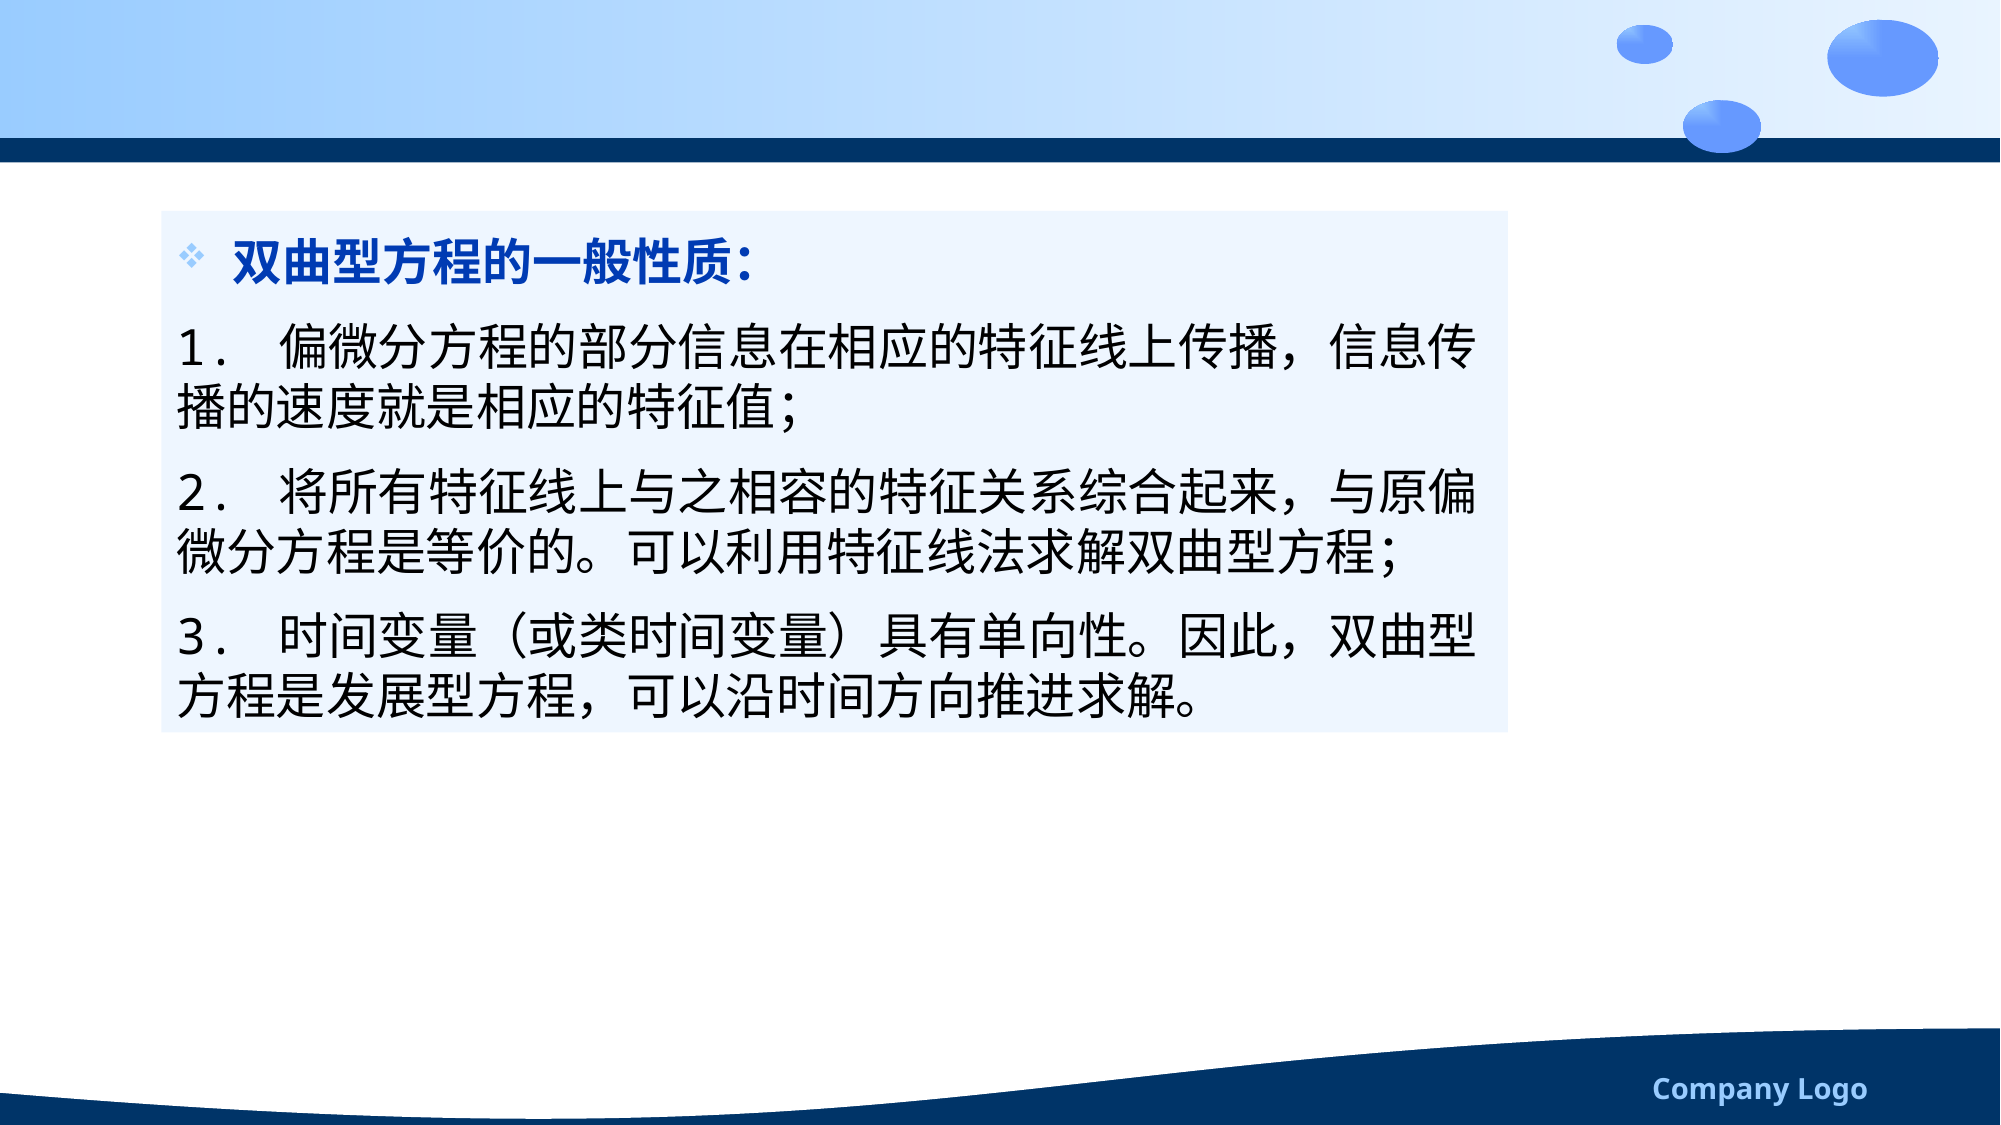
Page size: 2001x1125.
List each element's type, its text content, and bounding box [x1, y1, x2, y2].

text_box 双曲型方程的一般性质： 1. 偏微分方程的部分信息在相应的特征线上传播，信息传播的速度就是相应的特征值； 2. 将所有特征线上与之相容的特征关系综合起来，与原偏微分方程是等价的。可以利用特征线法求解双曲型方程； 3. 时间变量（或类时间变量）具有单向性。因此，双曲型方程是发展型方程，可以沿时间方向推进求解。 [161, 210, 1508, 733]
footer Company Logo [1283, 1062, 1884, 1113]
